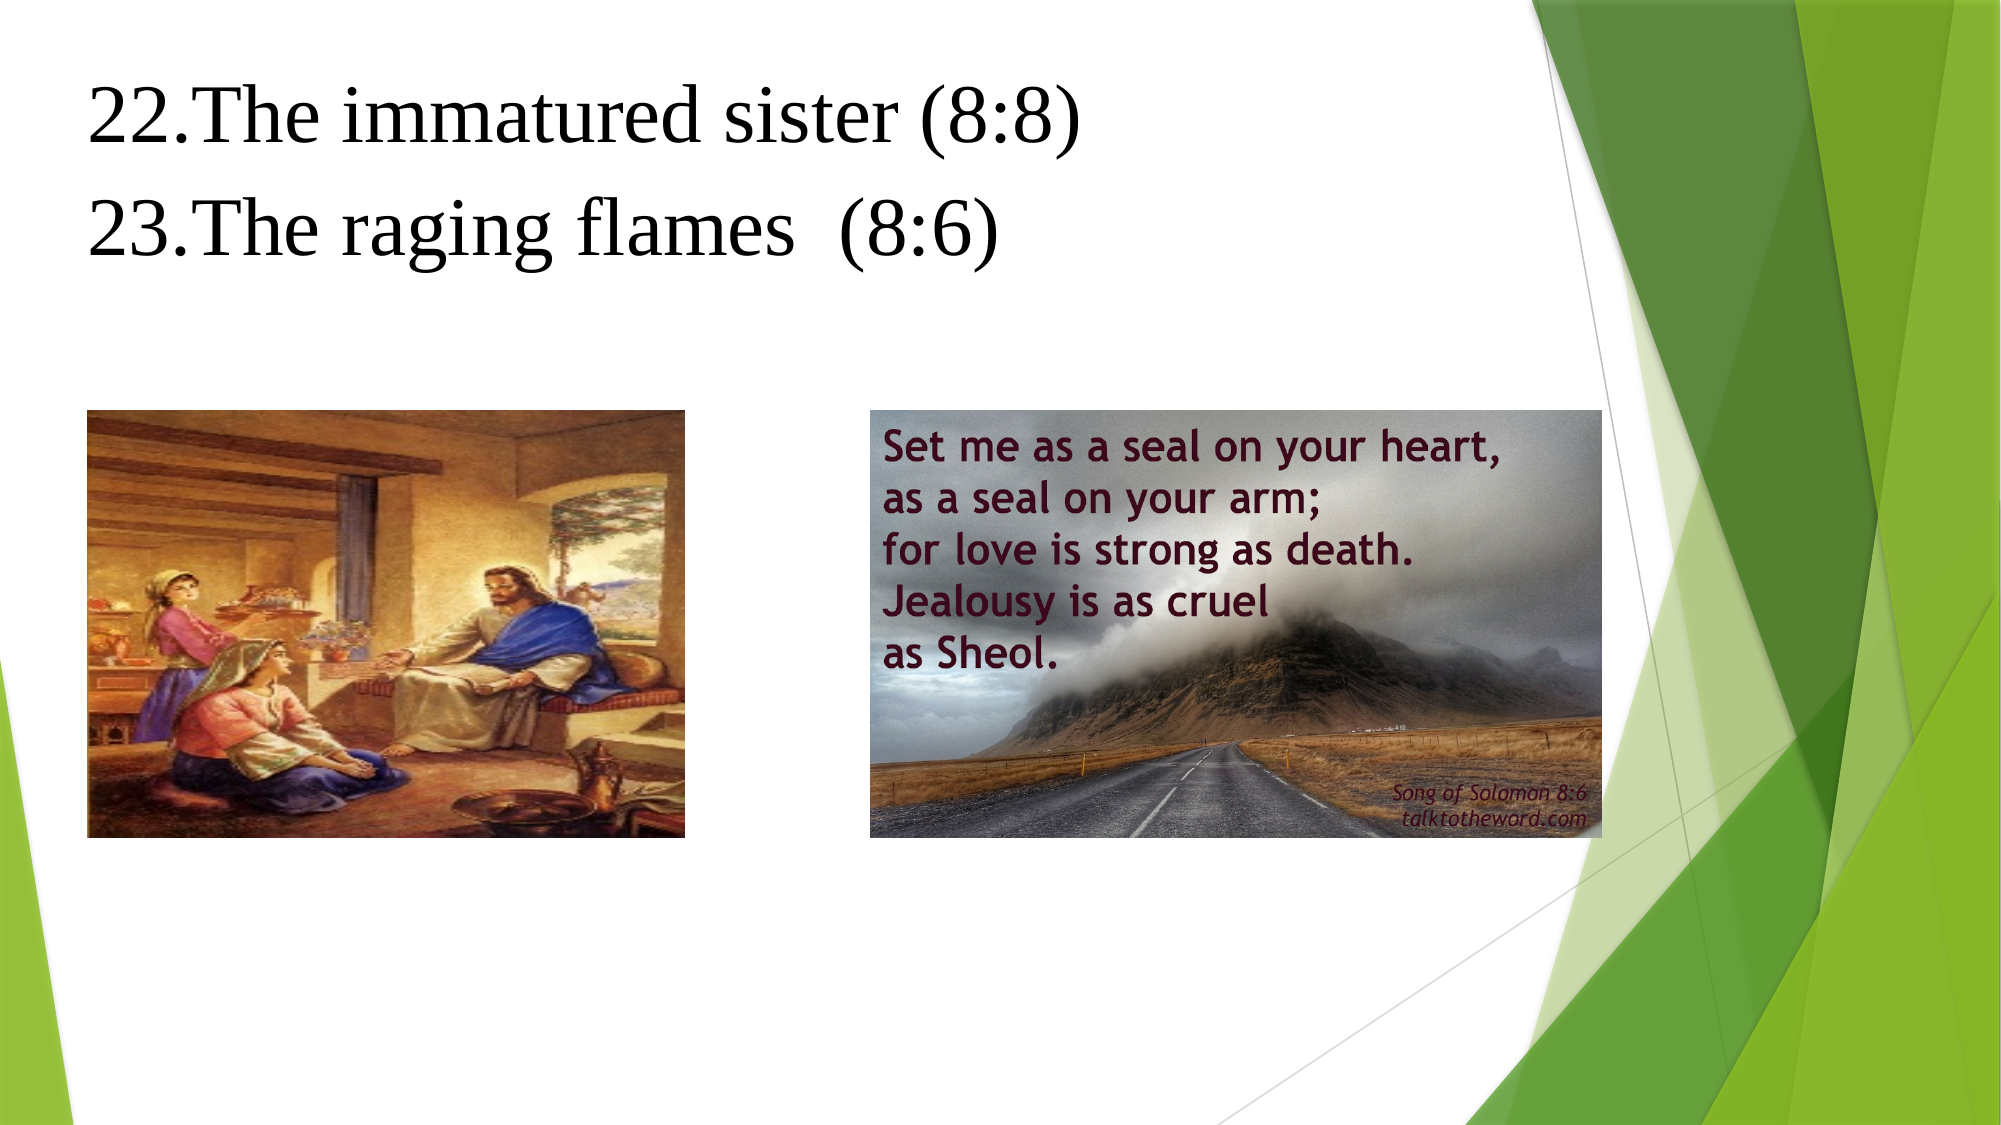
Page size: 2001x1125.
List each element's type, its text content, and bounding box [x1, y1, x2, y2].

title 22.The immatured sister (8:8) [72, 51, 1483, 269]
picture [870, 409, 1603, 839]
text_box 23.The raging flames (8:6) [72, 165, 1385, 280]
picture [87, 409, 685, 839]
